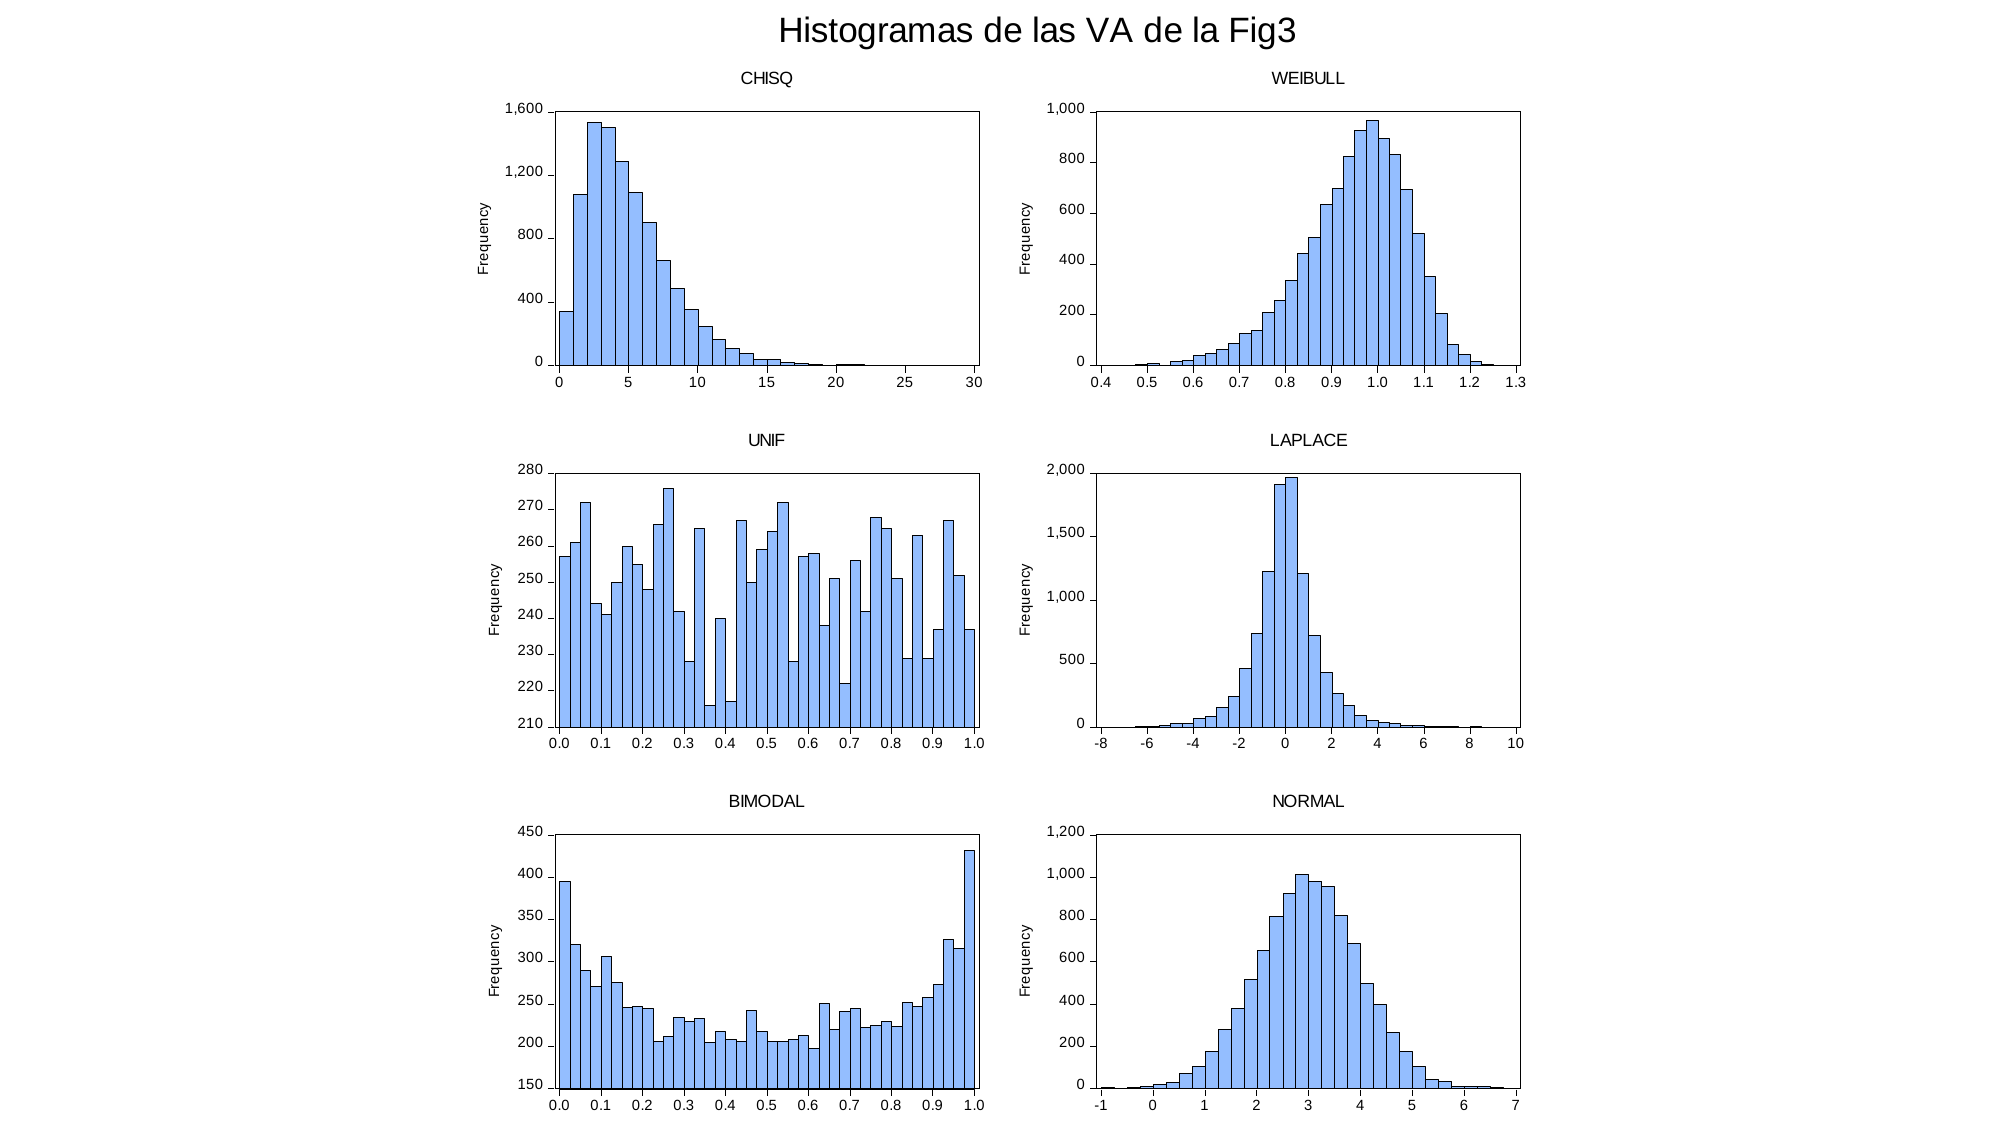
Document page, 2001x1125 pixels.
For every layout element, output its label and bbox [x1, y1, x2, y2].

text_box [474, 10, 1526, 1115]
